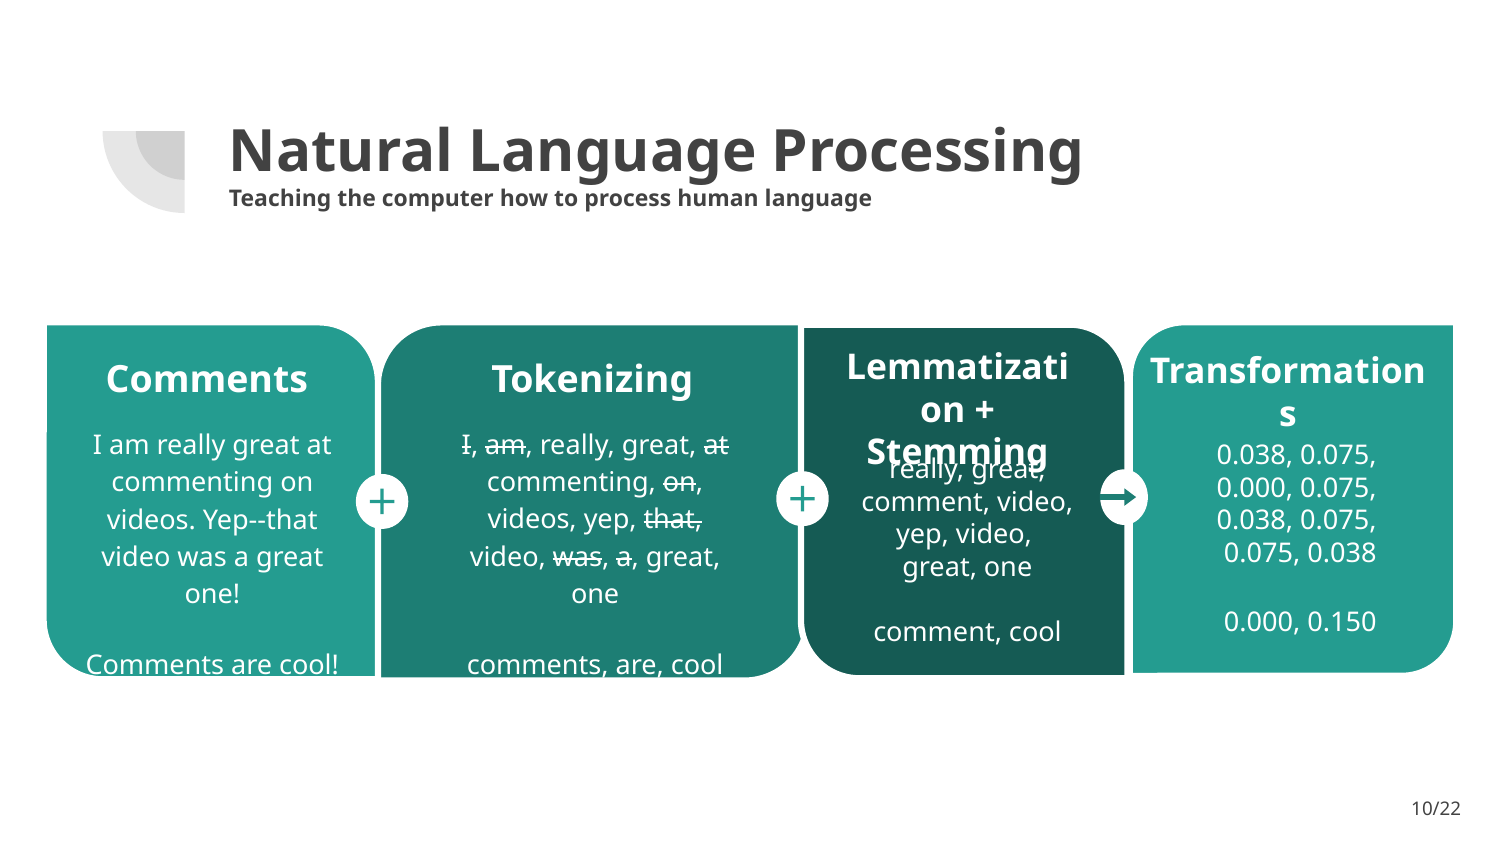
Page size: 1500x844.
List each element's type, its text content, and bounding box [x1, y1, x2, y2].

text_box Transformations [1134, 333, 1443, 437]
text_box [43, 322, 379, 689]
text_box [355, 473, 409, 530]
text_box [800, 324, 1128, 679]
title Natural Language Processing Teaching the computer how to process human language [213, 98, 1368, 263]
text_box [1132, 322, 1457, 676]
text_box 0.038, 0.075, 0.000, 0.075, 0.038, 0.075, 0.075, 0.038 0.000, 0.150 [1158, 422, 1443, 640]
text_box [776, 470, 829, 527]
slide_number ‹#›/22 [1386, 777, 1477, 842]
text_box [1099, 469, 1149, 526]
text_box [379, 322, 809, 681]
